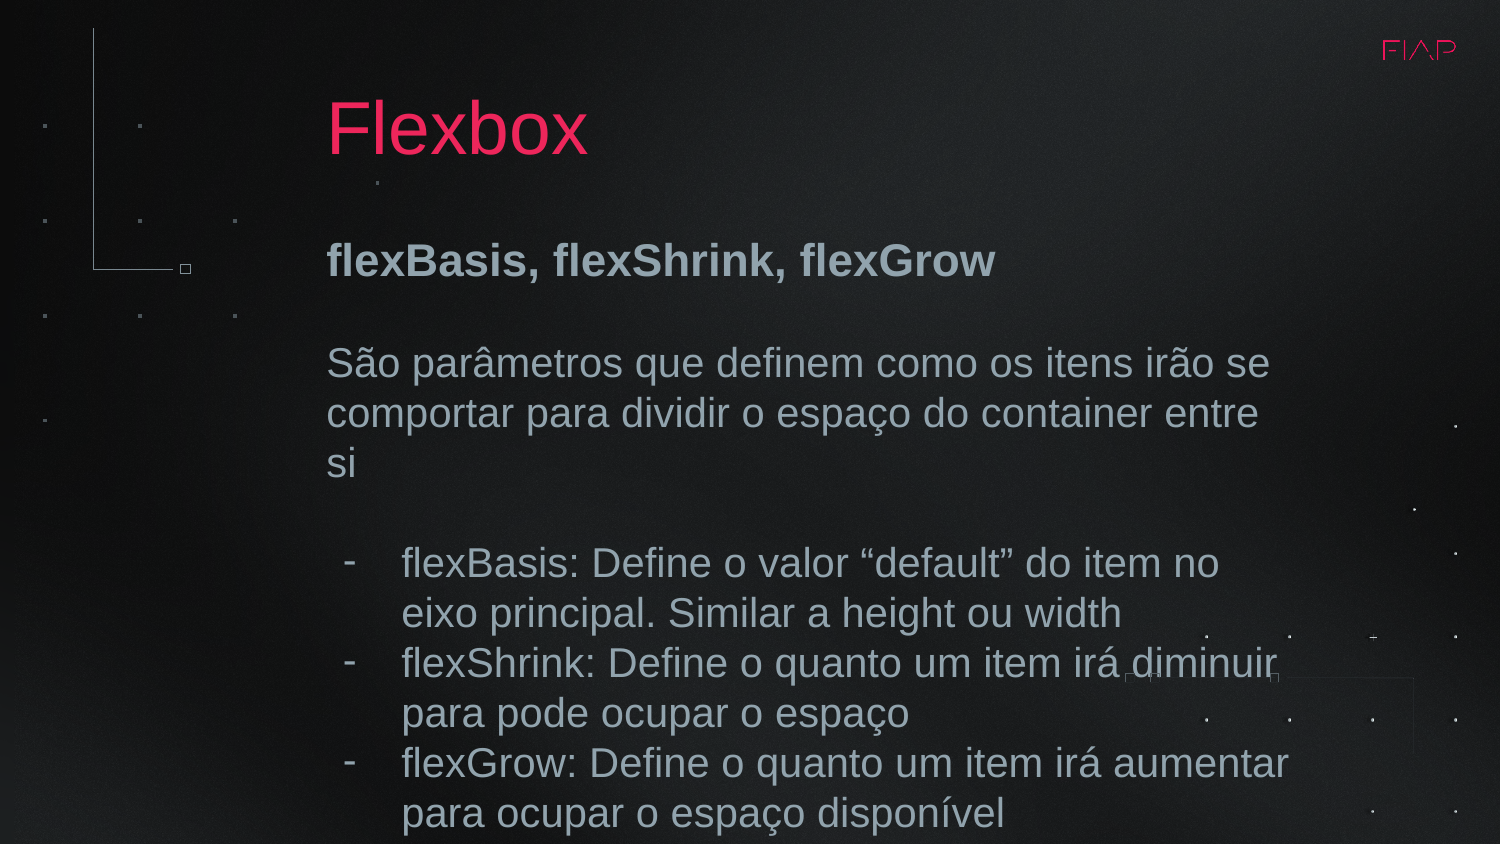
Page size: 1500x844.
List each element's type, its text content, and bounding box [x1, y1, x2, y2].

text_box Flexbox [383, 72, 1126, 177]
text_box flexBasis, flexShrink, flexGrow São parâmetros que definem como os itens irão se comportar para dividir o espaço do container entre si flexBasis: Define o valor “default” do item no eixo principal. Similar a height ou width flexShrink: Define o quanto um item irá diminuir para pode ocupar o espaço flexGrow: Define o quanto um item irá aumentar para ocupar o espaço disponível [311, 222, 1317, 843]
picture [0, 0, 1500, 844]
